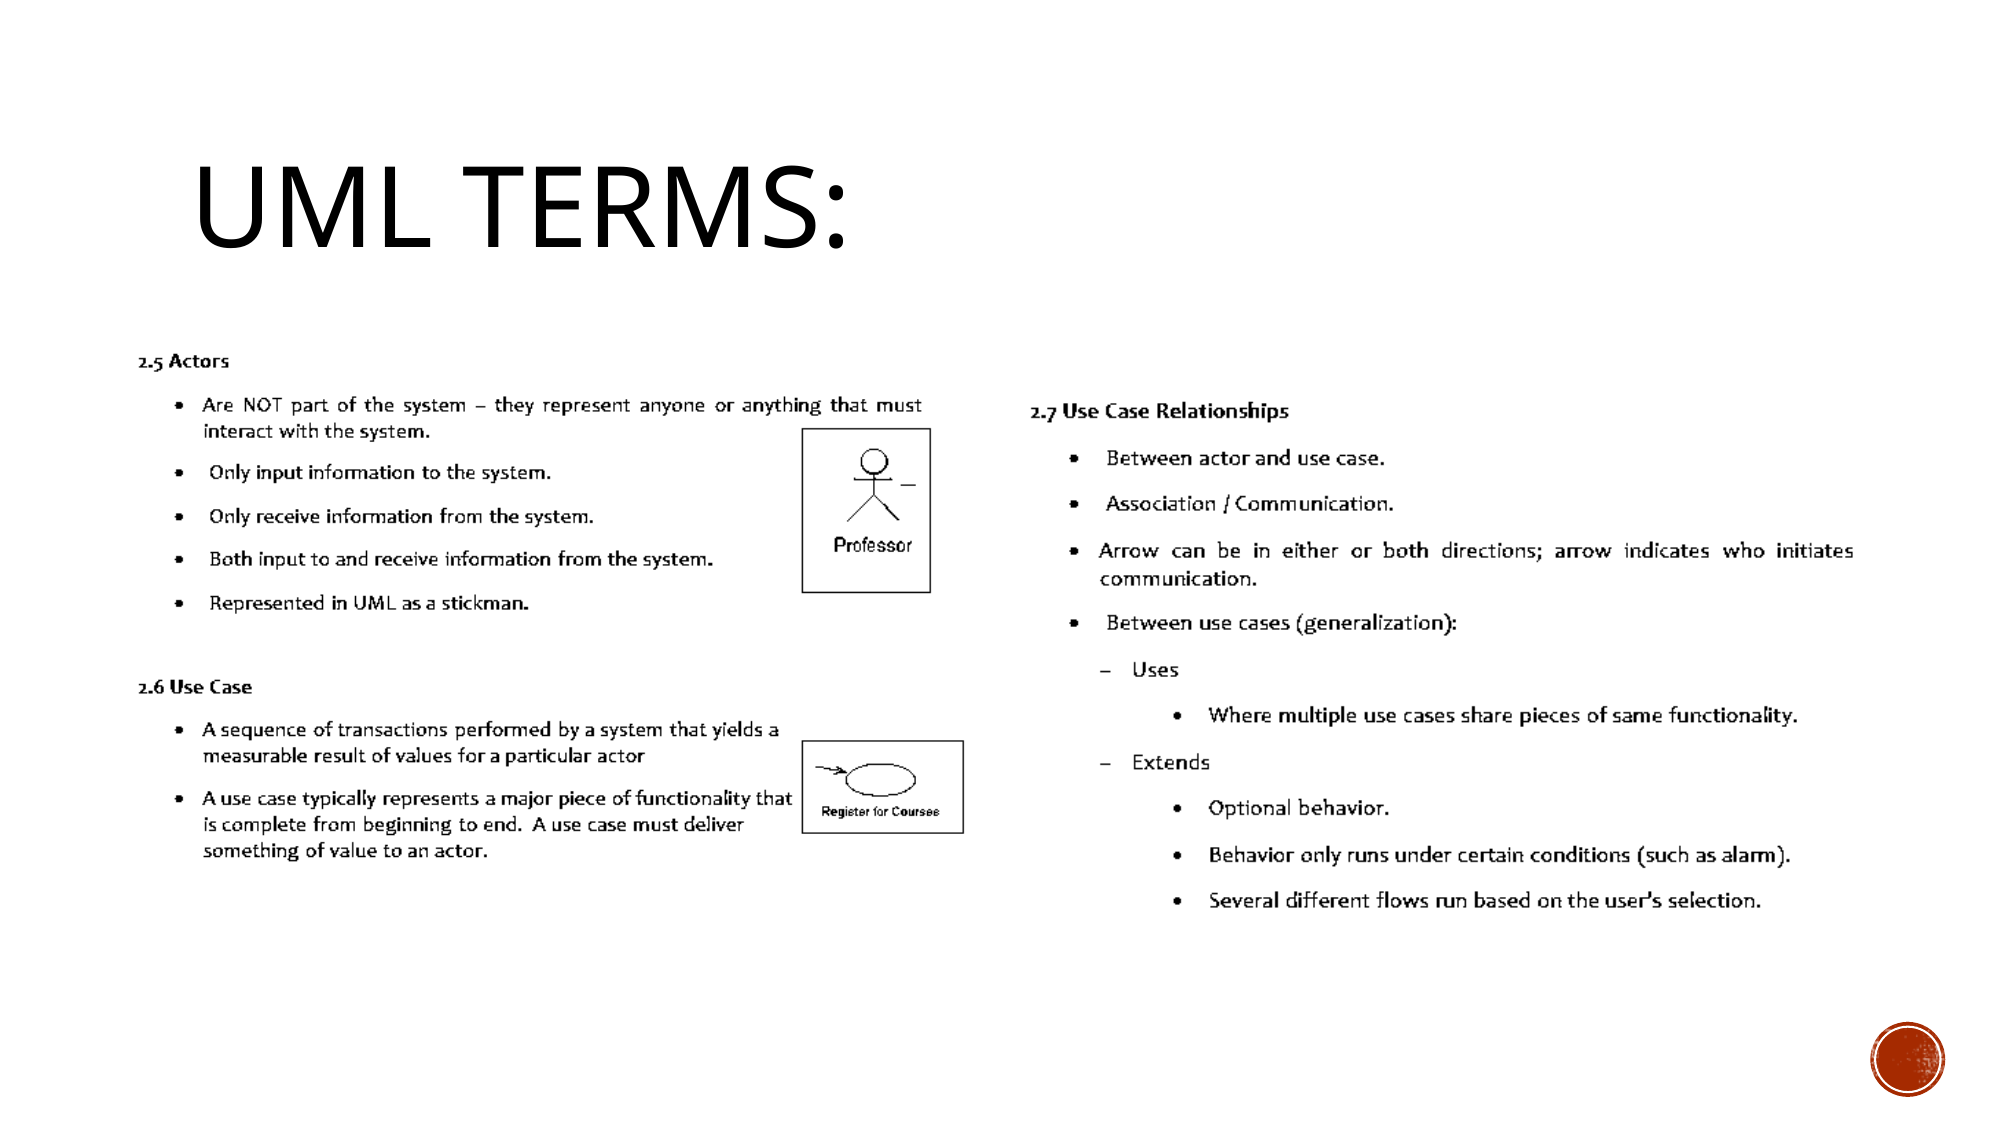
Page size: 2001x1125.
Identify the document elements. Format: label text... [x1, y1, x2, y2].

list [117, 346, 1011, 898]
picture [1000, 381, 1940, 995]
title UML TERMS: [175, 79, 1826, 344]
